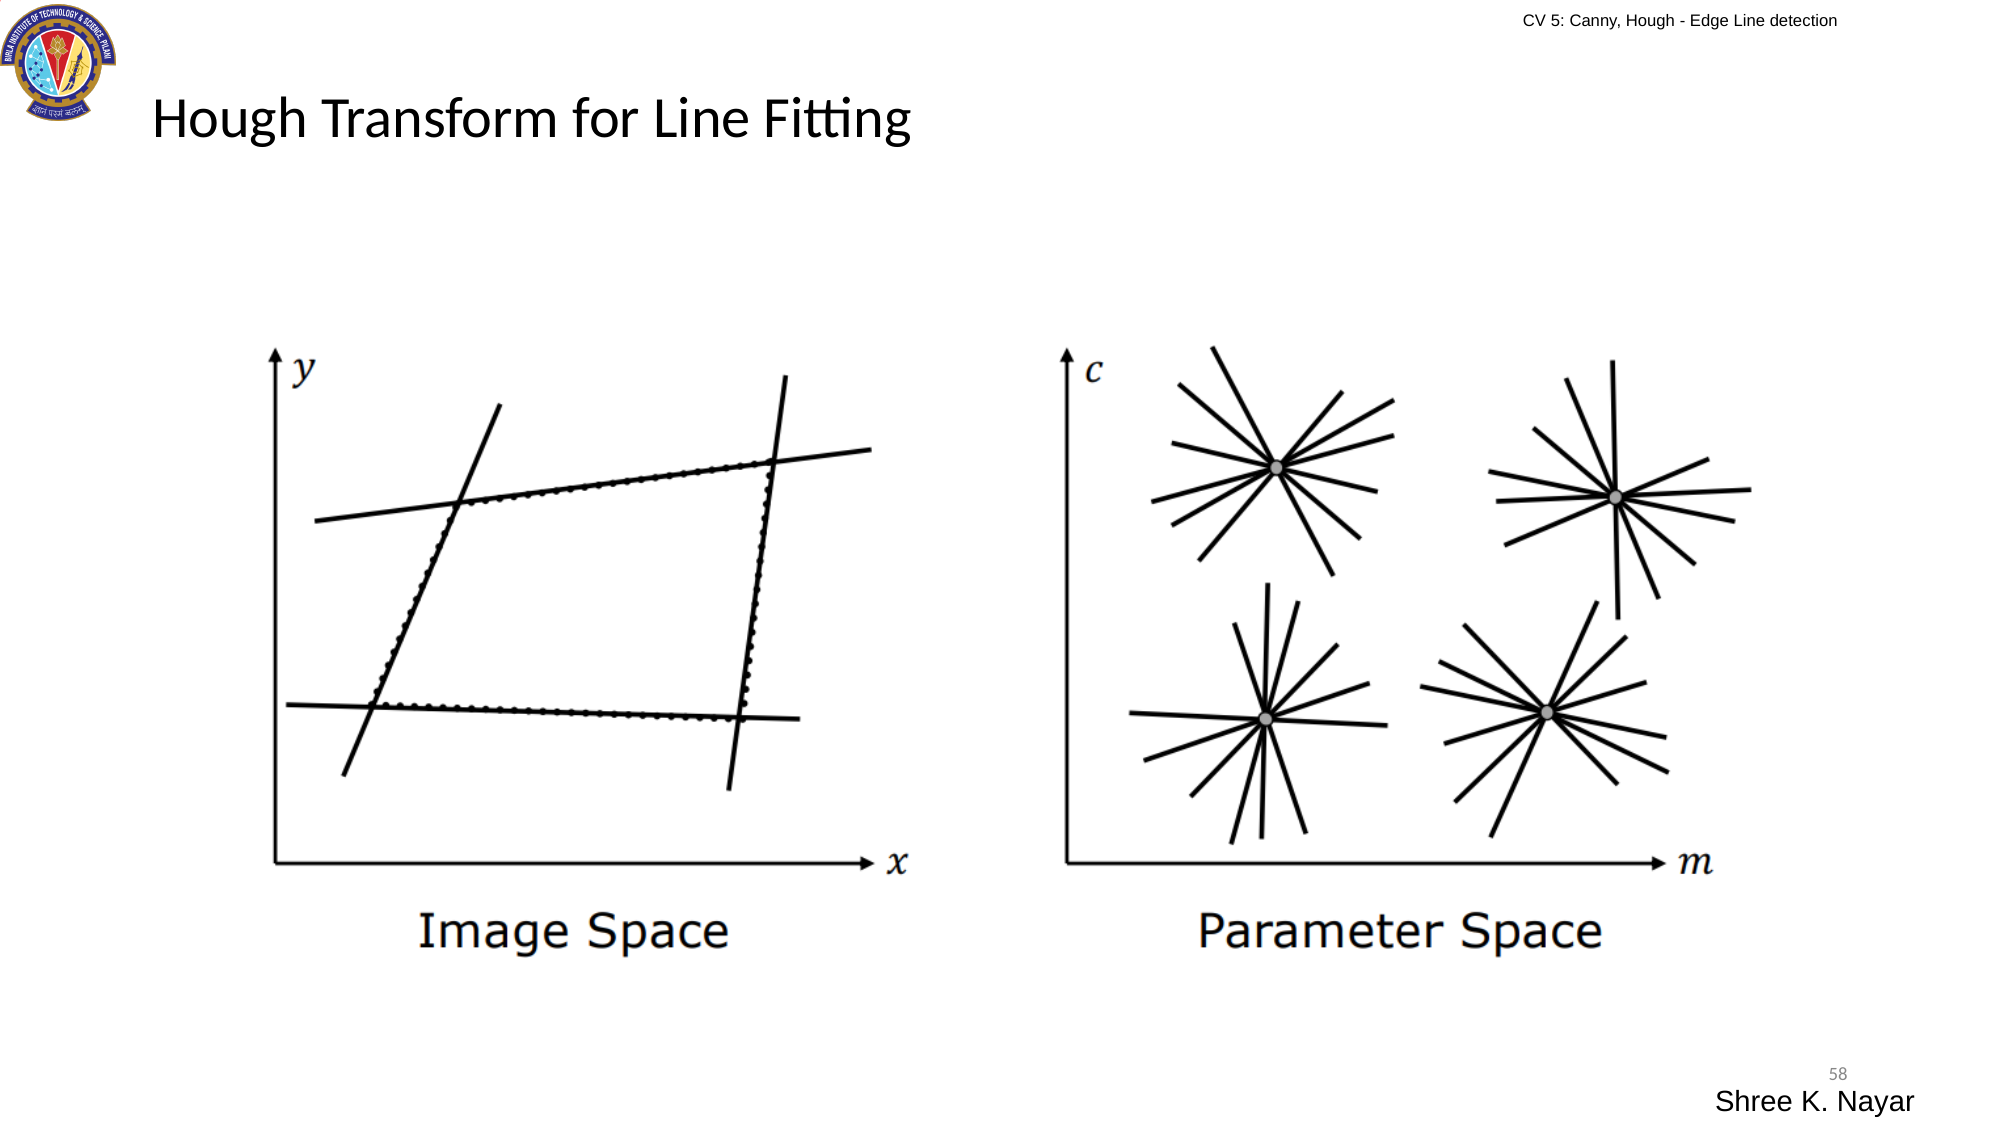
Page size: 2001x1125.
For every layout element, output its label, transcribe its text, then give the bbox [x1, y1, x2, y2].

slide_number 58 [1412, 1042, 1863, 1103]
title Hough Transform for Line Fitting [137, 34, 1811, 203]
picture [197, 226, 1787, 1017]
picture [0, 4, 116, 121]
text_box Shree K. Nayar [1699, 1074, 2000, 1125]
